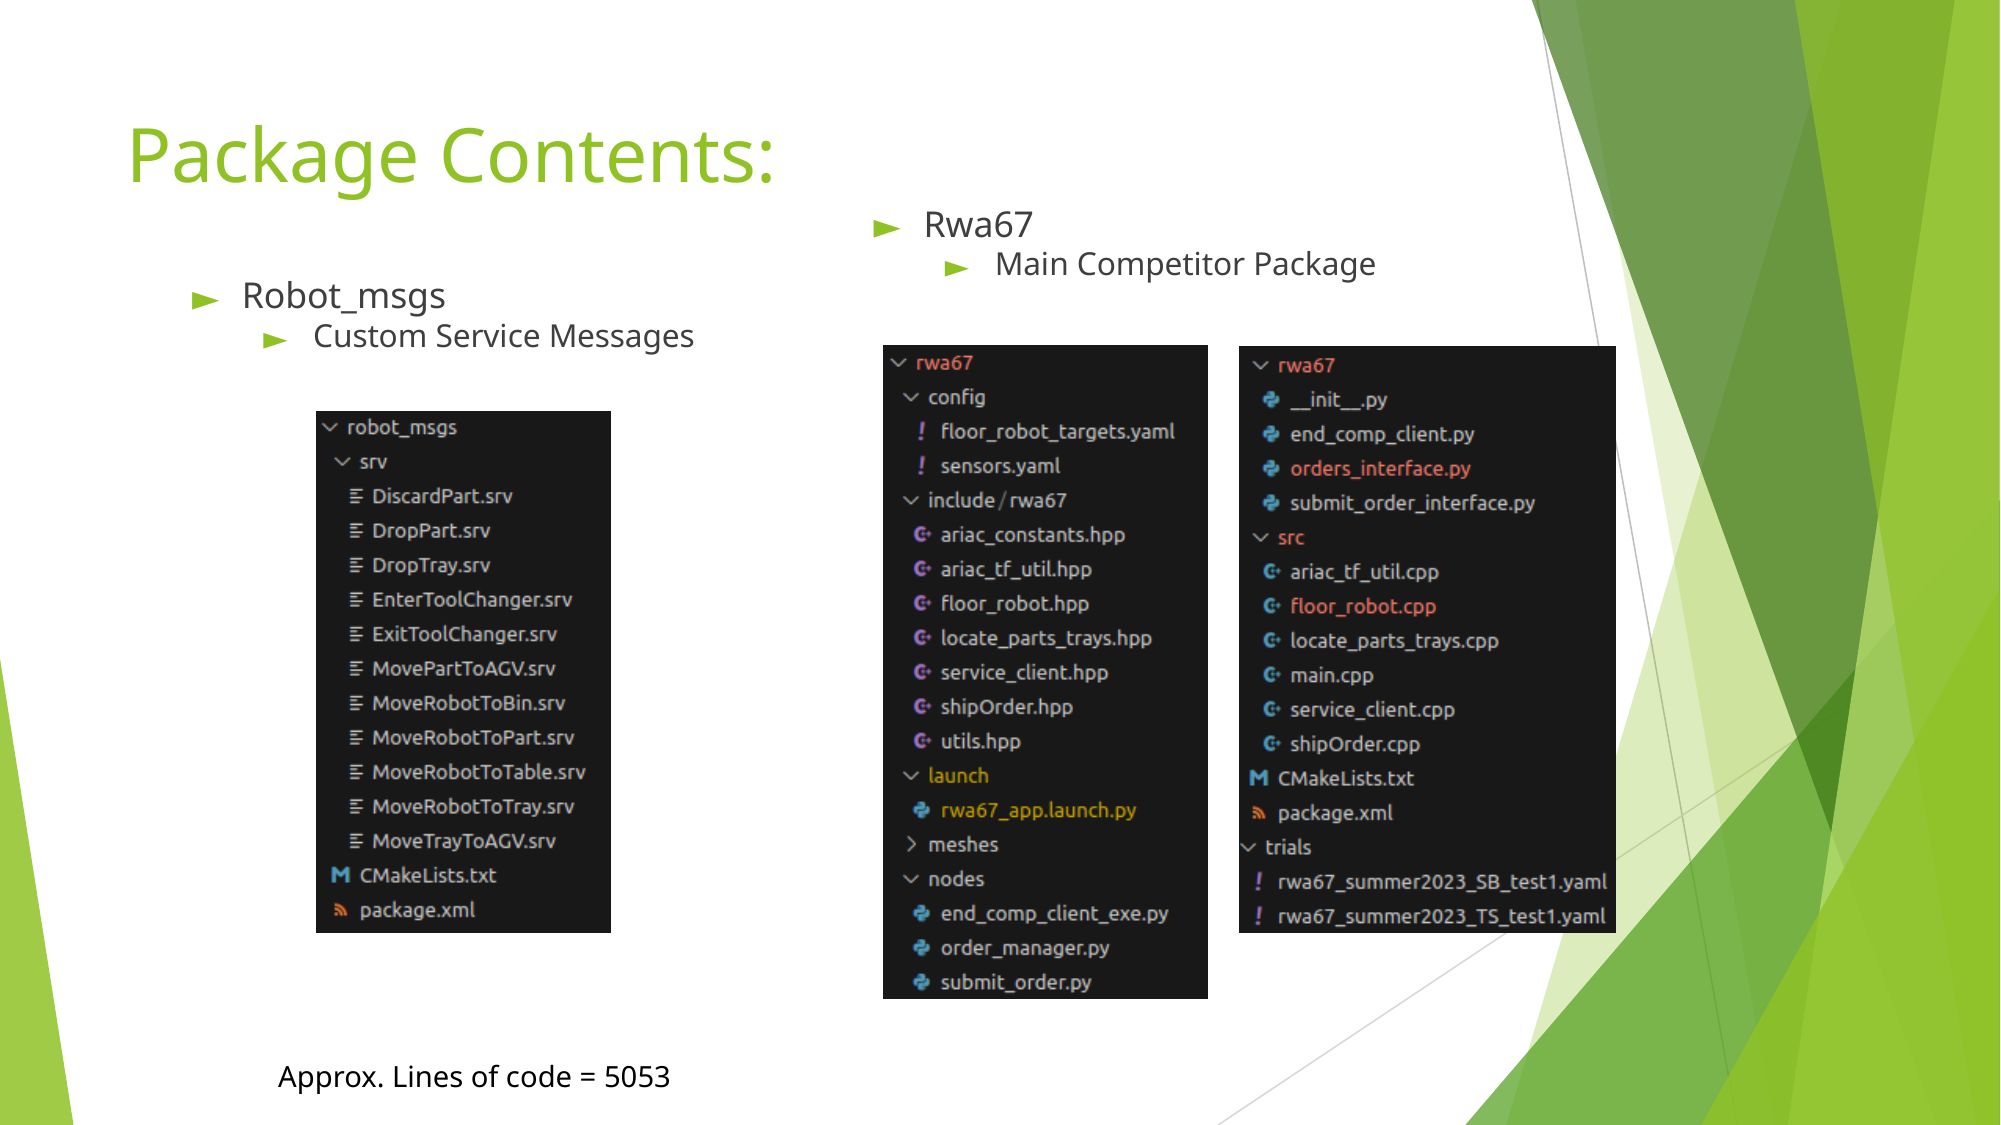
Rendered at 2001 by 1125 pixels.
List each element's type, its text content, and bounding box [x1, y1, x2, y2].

picture [1239, 345, 1617, 933]
list Robot_msgs Custom Service Messages [155, 265, 737, 395]
title Package Contents: [111, 99, 1522, 317]
text_box Approx. Lines of code = 5053 [263, 1042, 1654, 1108]
picture [883, 345, 1208, 999]
list Rwa67 Main Competitor Package [837, 193, 1418, 323]
picture [316, 411, 611, 933]
